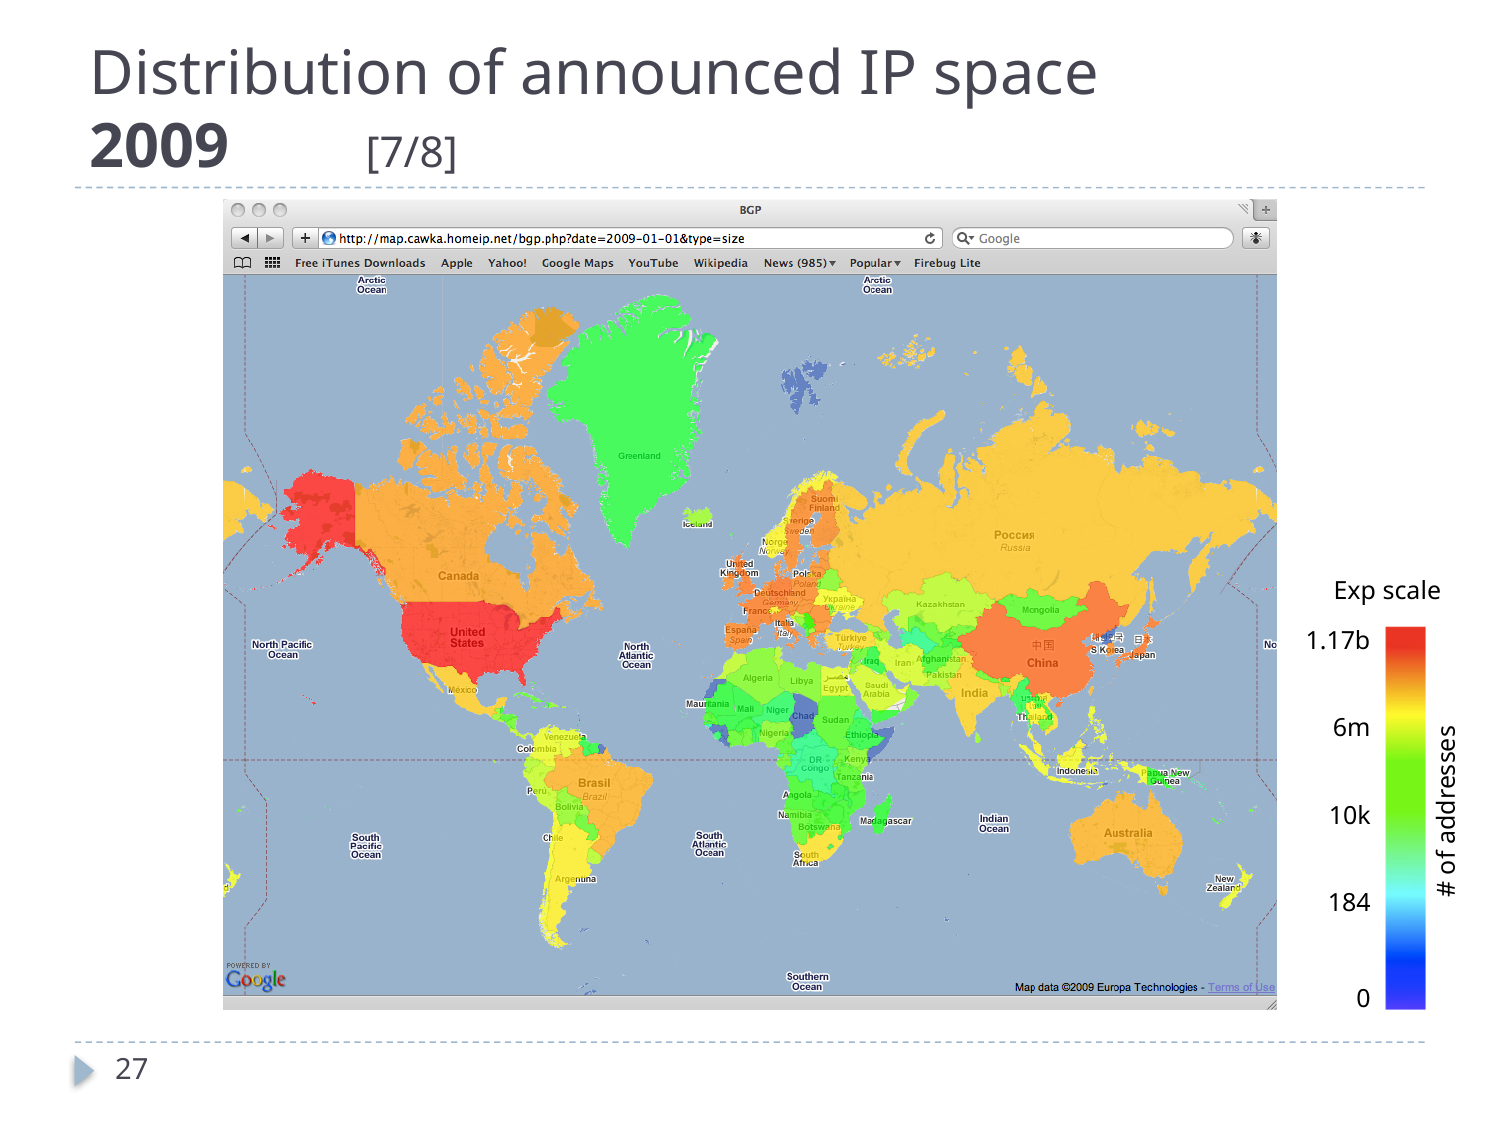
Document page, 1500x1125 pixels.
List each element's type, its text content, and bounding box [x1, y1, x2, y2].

slide_number 27 [100, 1042, 426, 1103]
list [223, 199, 1277, 1011]
title Distribution of announced IP space 2009 [7/8] [75, 24, 1425, 188]
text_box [1262, 566, 1469, 1021]
